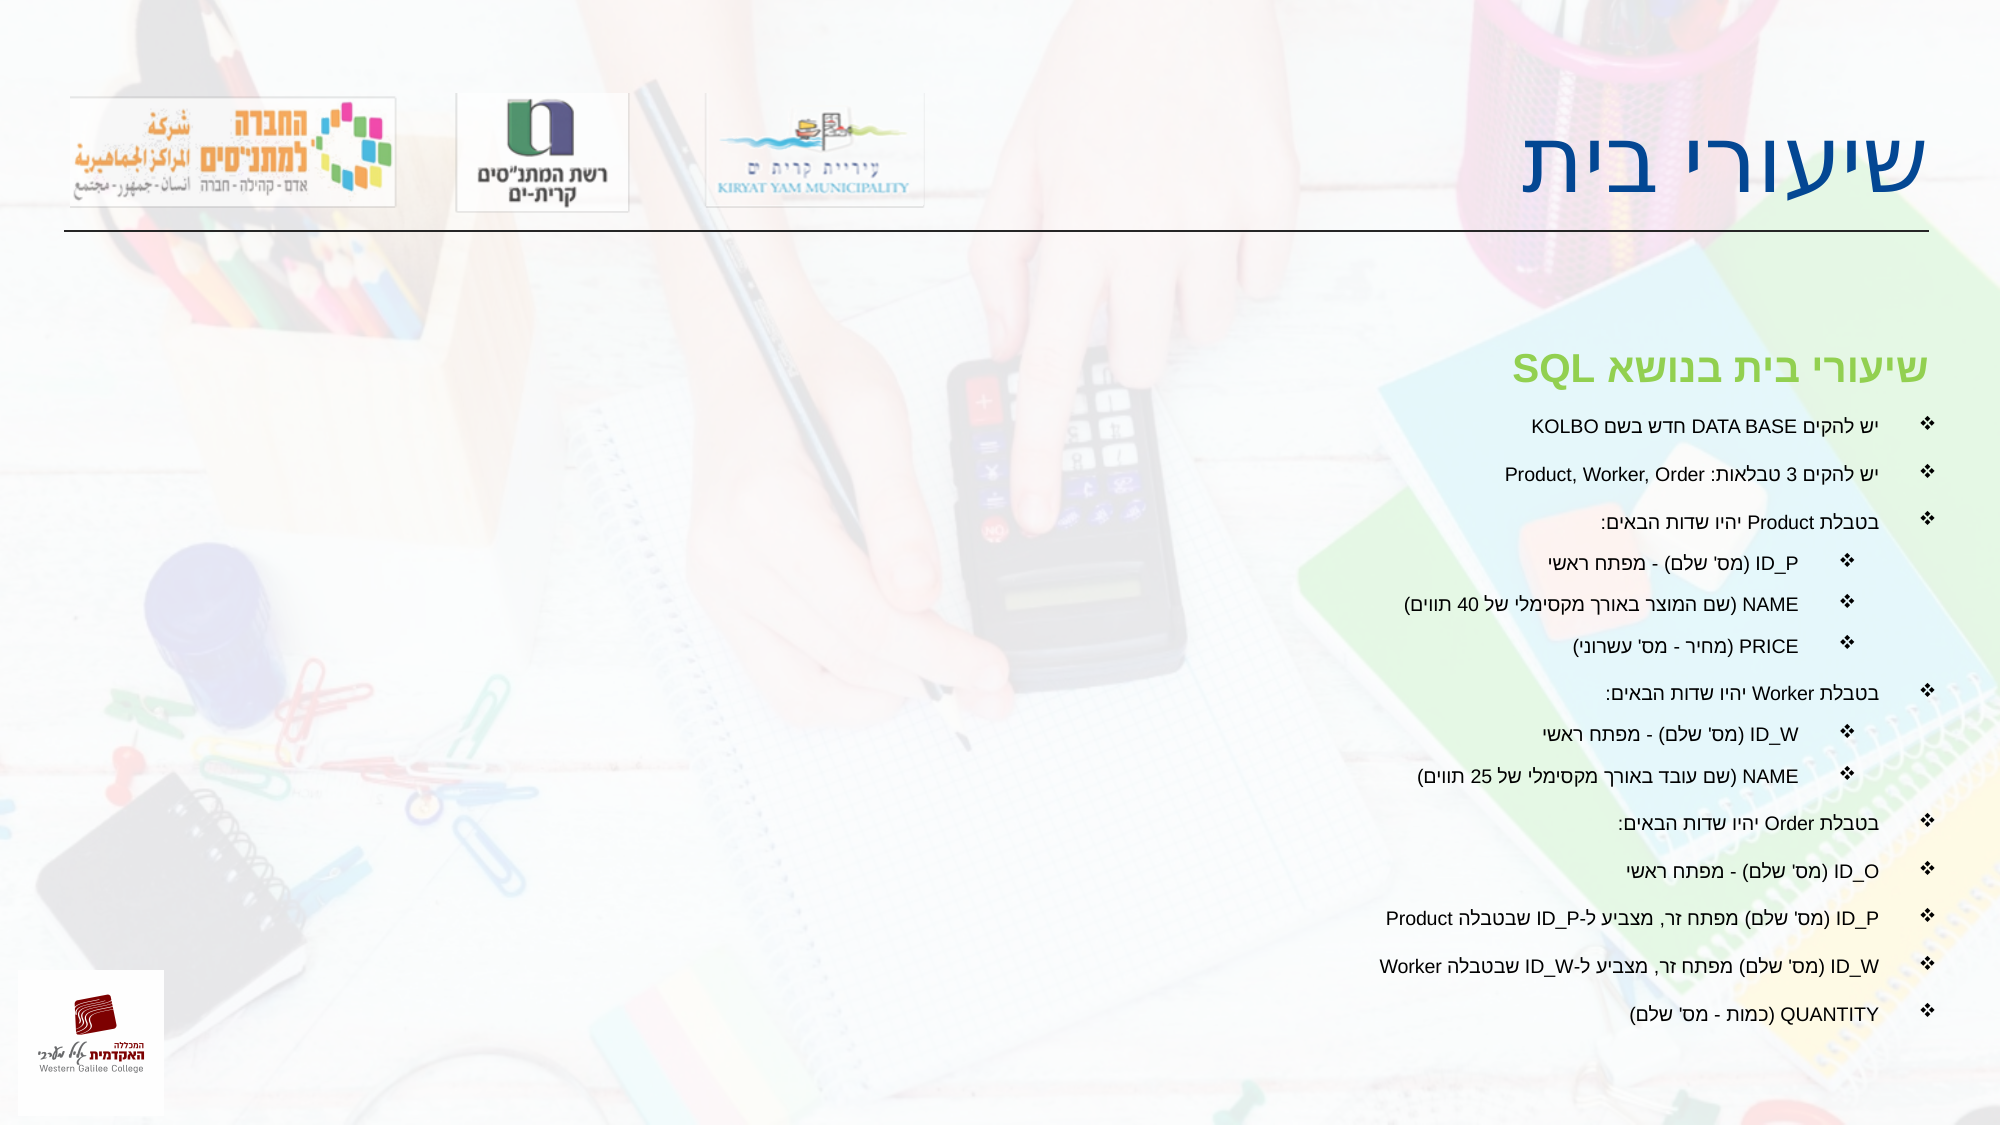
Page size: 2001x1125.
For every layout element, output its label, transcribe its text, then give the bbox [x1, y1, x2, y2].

list שיעורי בית בנושא SQL יש להקים DATA BASE חדש בשם KOLBO יש להקים 3 טבלאות: Product, Worker, Order בטבלת Product יהיו שדות הבאים: ID_P (מס' שלם) - מפתח ראשי NAME (שם המוצר באורך מקסימלי של 40 תווים) PRICE (מחיר - מס' עשרוני) בטבלת Worker יהיו שדות הבאים: ID_W (מס' שלם) - מפתח ראשי NAME (שם עובד באורך מקסימלי של 25 תווים) בטבלת Order יהיו שדות הבאים: ID_O (מס' שלם) - מפתח ראשי ID_P (מס' שלם) מפתח זר, מצביע ל-ID_P שבטבלה Product ID_W (מס' שלם) מפתח זר, מצביע ל-ID_W שבטבלה Worker QUANTITY (כמות - מס' שלם) [979, 309, 1930, 1043]
picture [70, 93, 925, 213]
title שיעורי בית [64, 55, 1930, 221]
picture [18, 970, 164, 1116]
